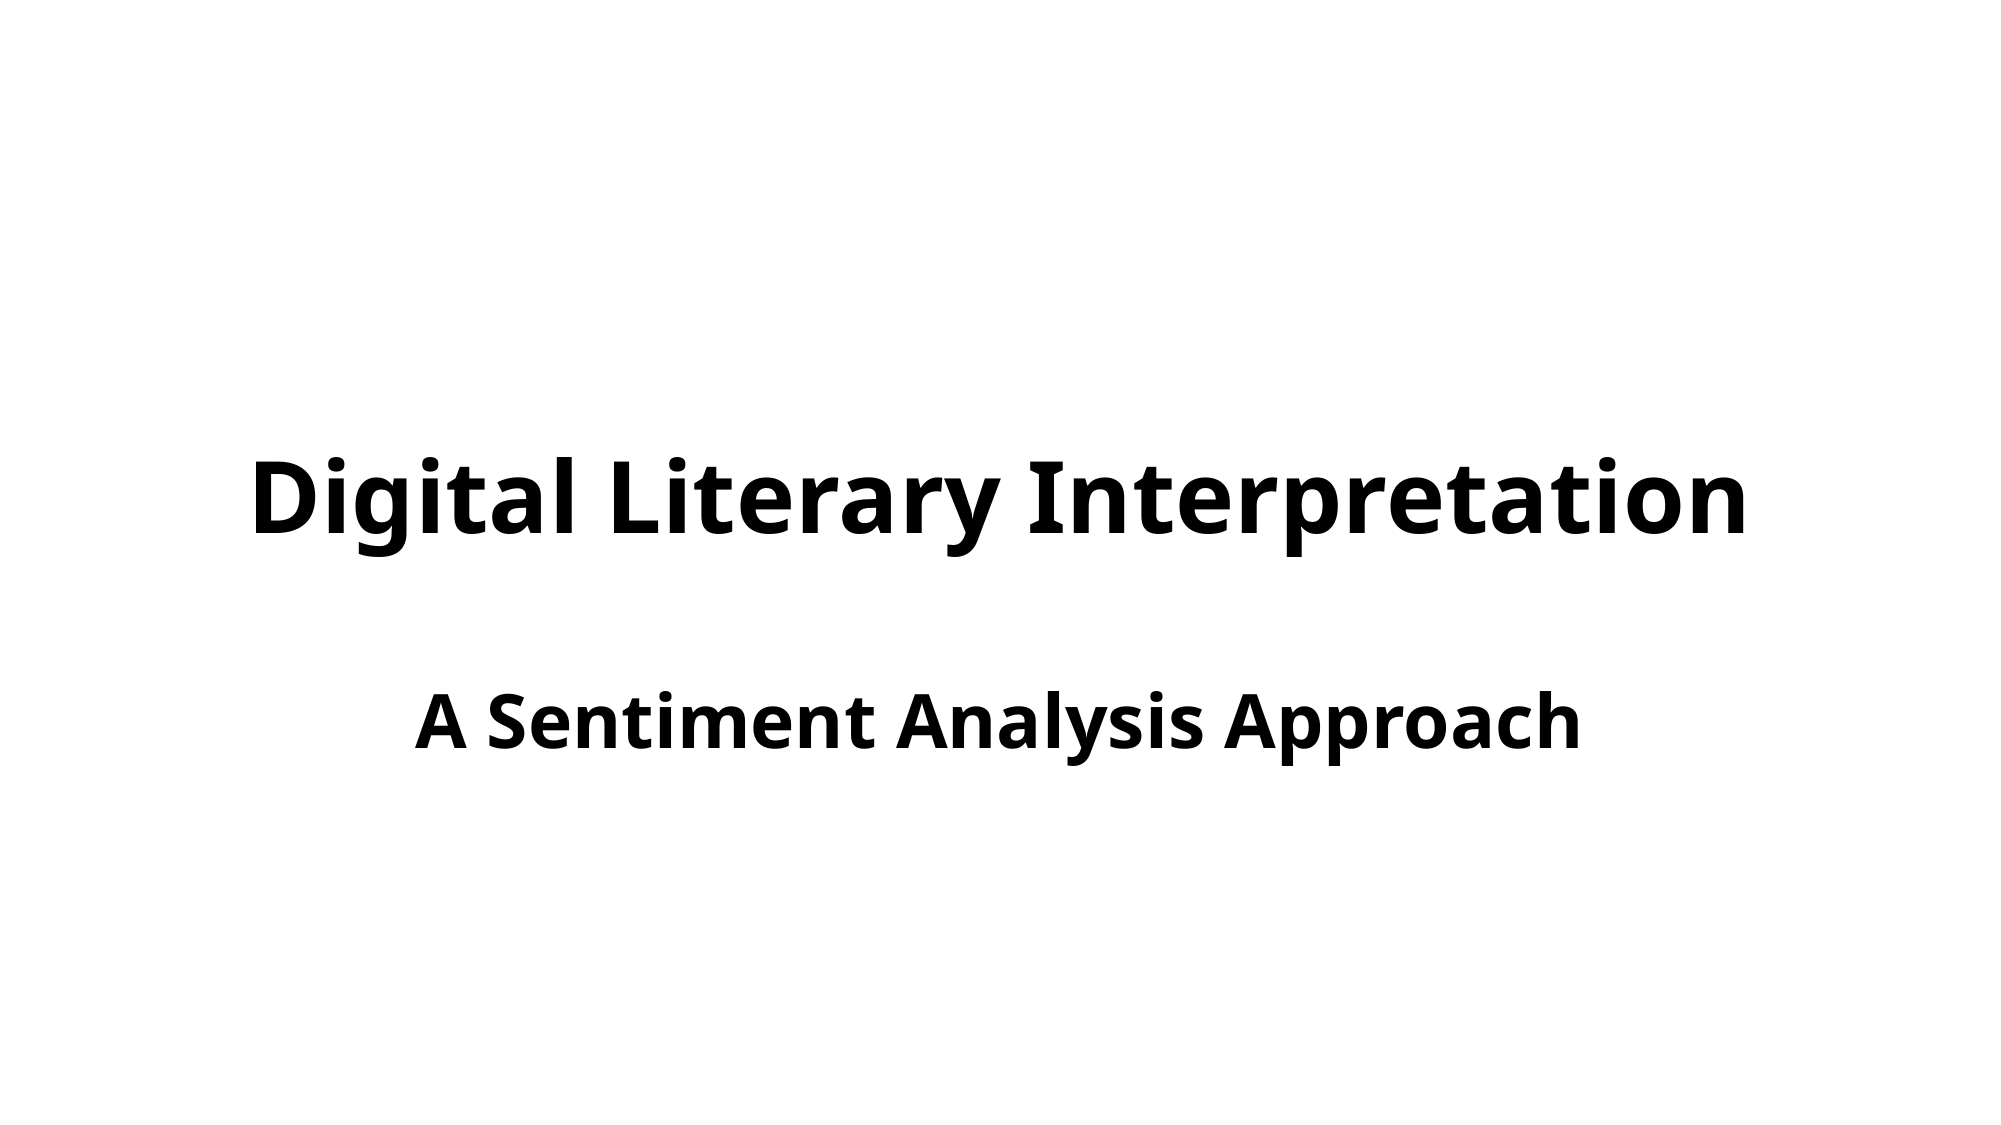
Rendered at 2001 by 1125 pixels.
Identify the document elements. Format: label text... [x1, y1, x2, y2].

text_box Digital Literary Interpretation A Sentiment Analysis Approach [232, 426, 1768, 816]
